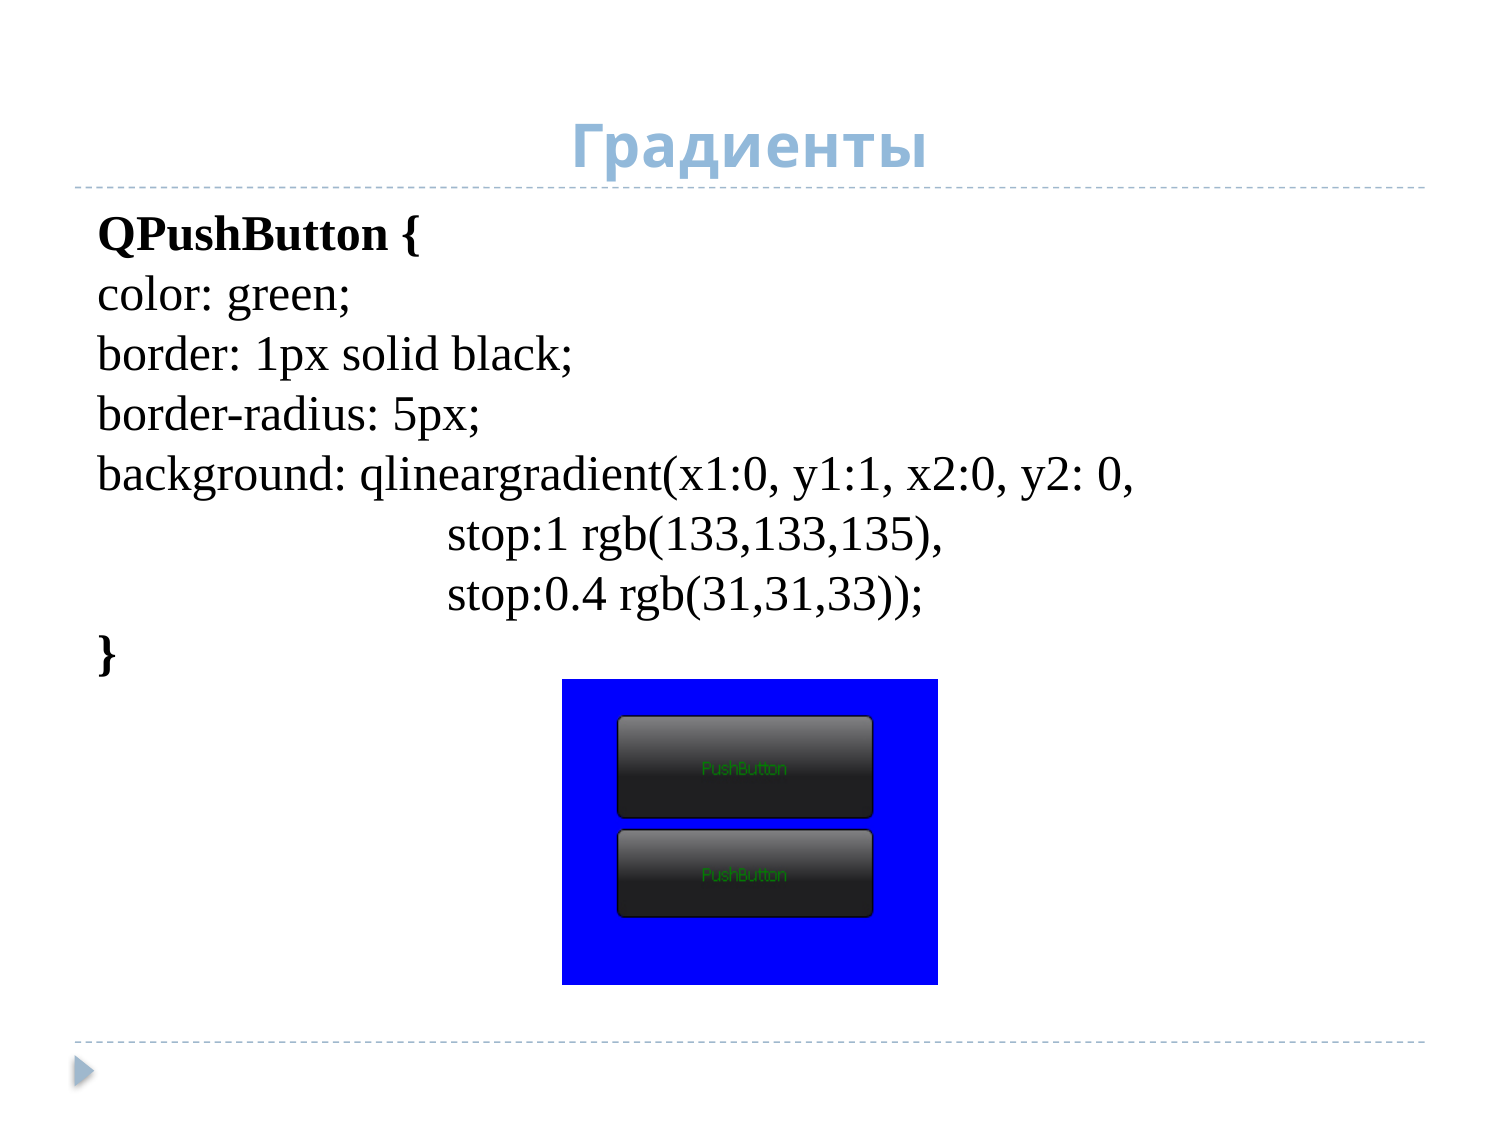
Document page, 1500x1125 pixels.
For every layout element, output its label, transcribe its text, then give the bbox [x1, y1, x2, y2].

text_box QPushButton { color: green; border: 1px solid black; border-radius: 5px; background: qlineargradient(x1:0, y1:1, x2:0, y2: 0, stop:1 rgb(133,133,135), stop:0.4 rgb(31,31,33)); } [82, 192, 1442, 688]
picture [562, 679, 938, 985]
title Градиенты [75, 24, 1425, 188]
